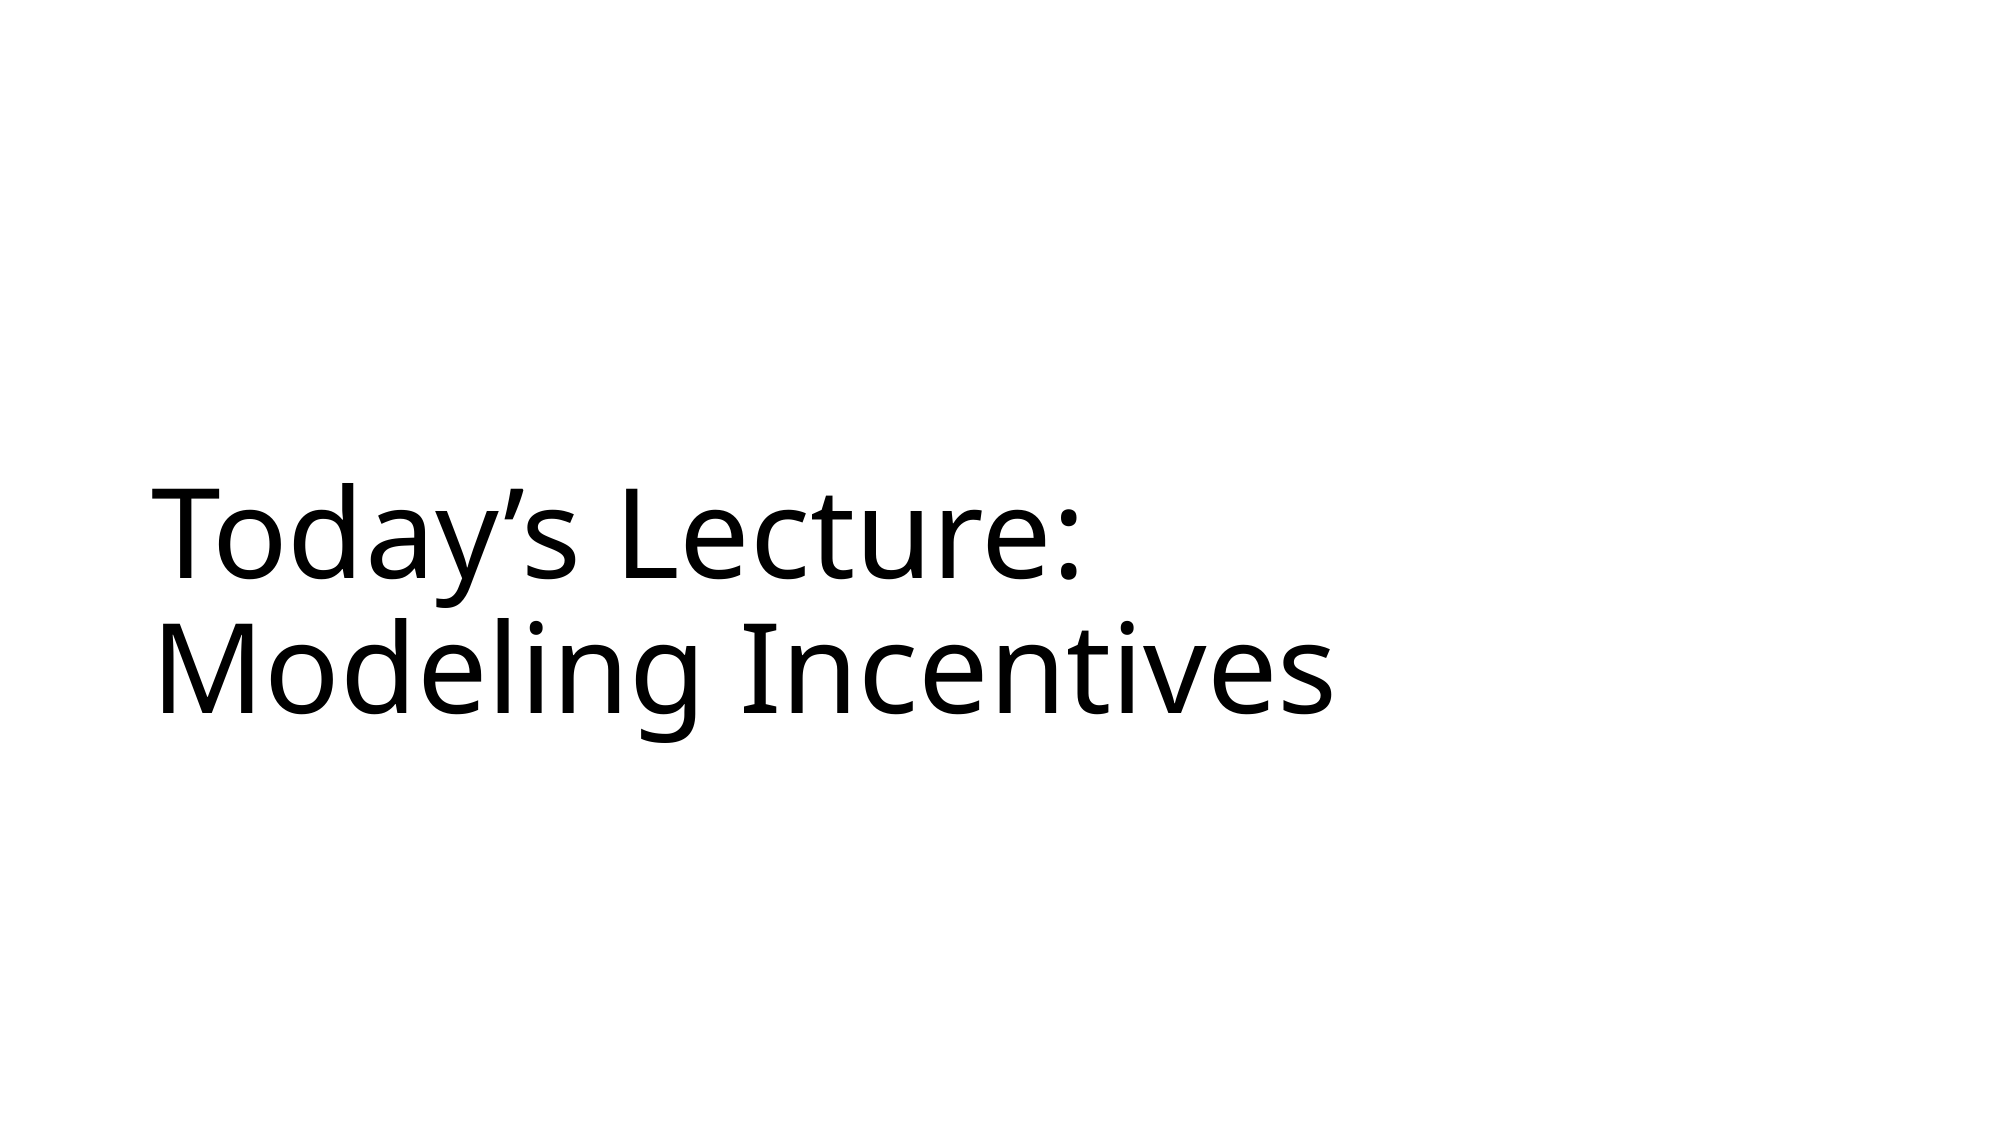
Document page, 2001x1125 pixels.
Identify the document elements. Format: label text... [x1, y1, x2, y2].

title Today’s Lecture: Modeling Incentives [136, 280, 1862, 749]
